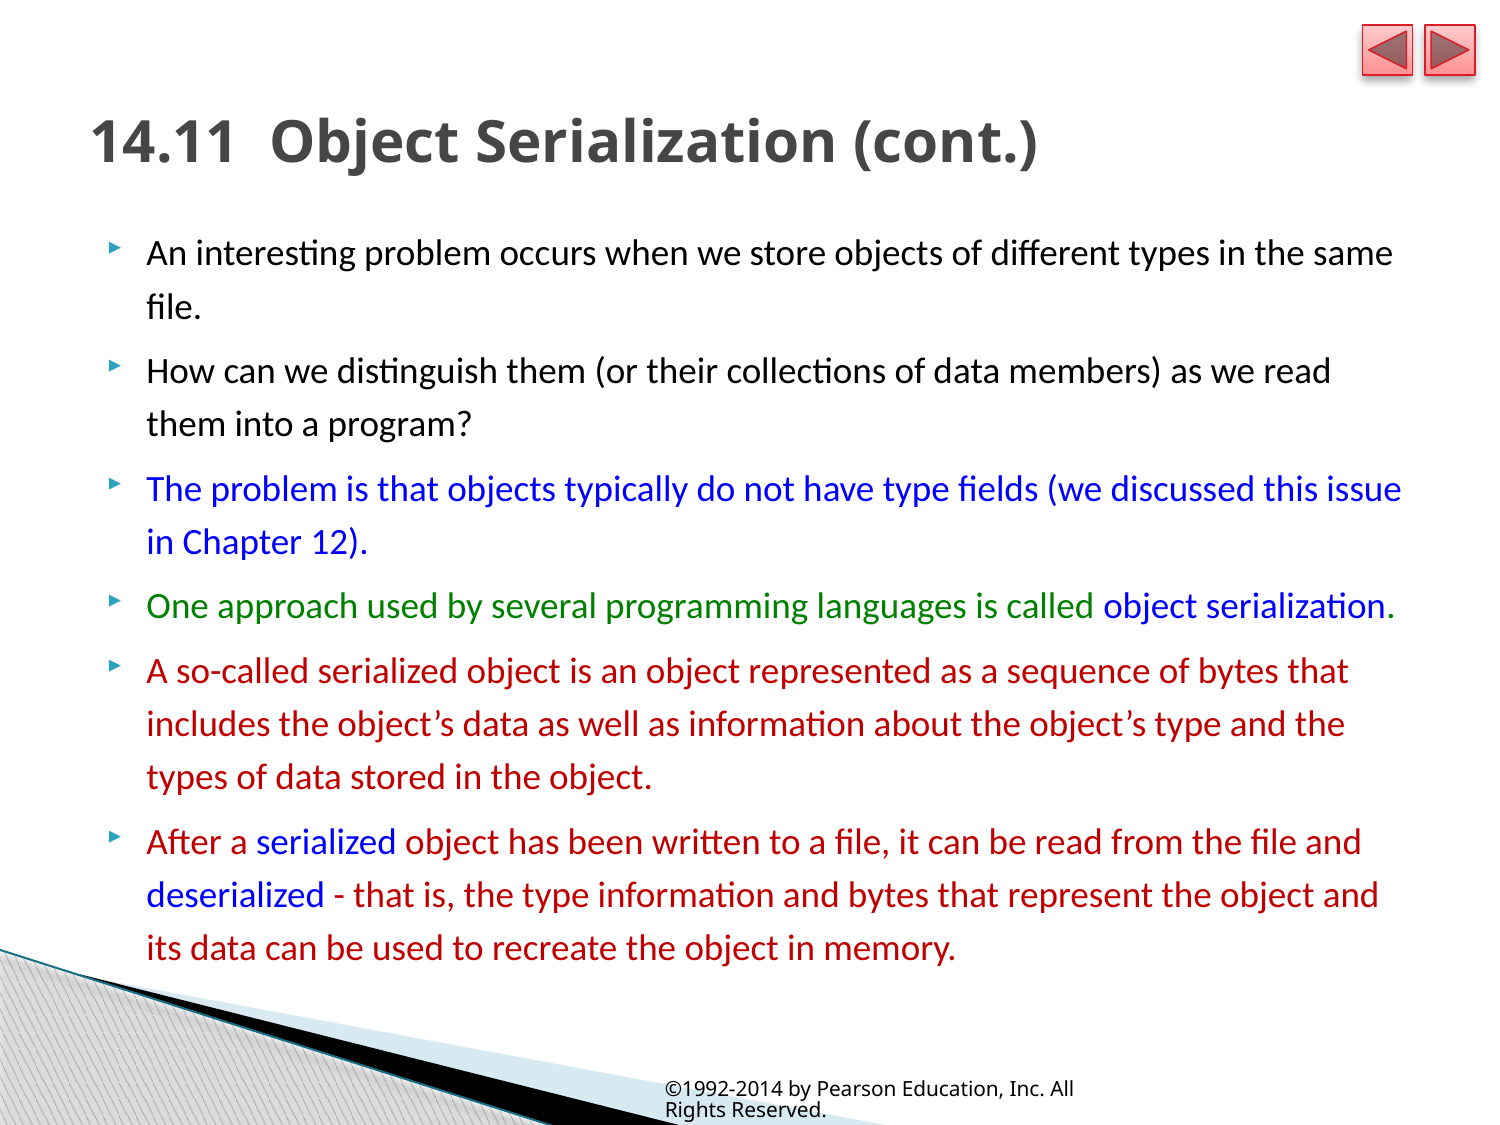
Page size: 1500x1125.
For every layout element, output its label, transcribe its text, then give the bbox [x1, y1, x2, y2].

title 14.11 Object Serialization (cont.) [75, 45, 1425, 212]
list An interesting problem occurs when we store objects of different types in the same file. How can we distinguish them (or their collections of data members) as we read them into a program? The problem is that objects typically do not have type fields (we discussed this issue in Chapter 12). One approach used by several programming languages is called object serialization. A so-called serialized object is an object represented as a sequence of bytes that includes the object’s data as well as information about the object’s type and the types of data stored in the object. After a serialized object has been written to a file, it can be read from the file and deserialized - that is, the type information and bytes that represent the object and its data can be used to recreate the object in memory. [75, 212, 1425, 995]
footer ©1992-2014 by Pearson Education, Inc. All Rights Reserved. [650, 1051, 1105, 1112]
